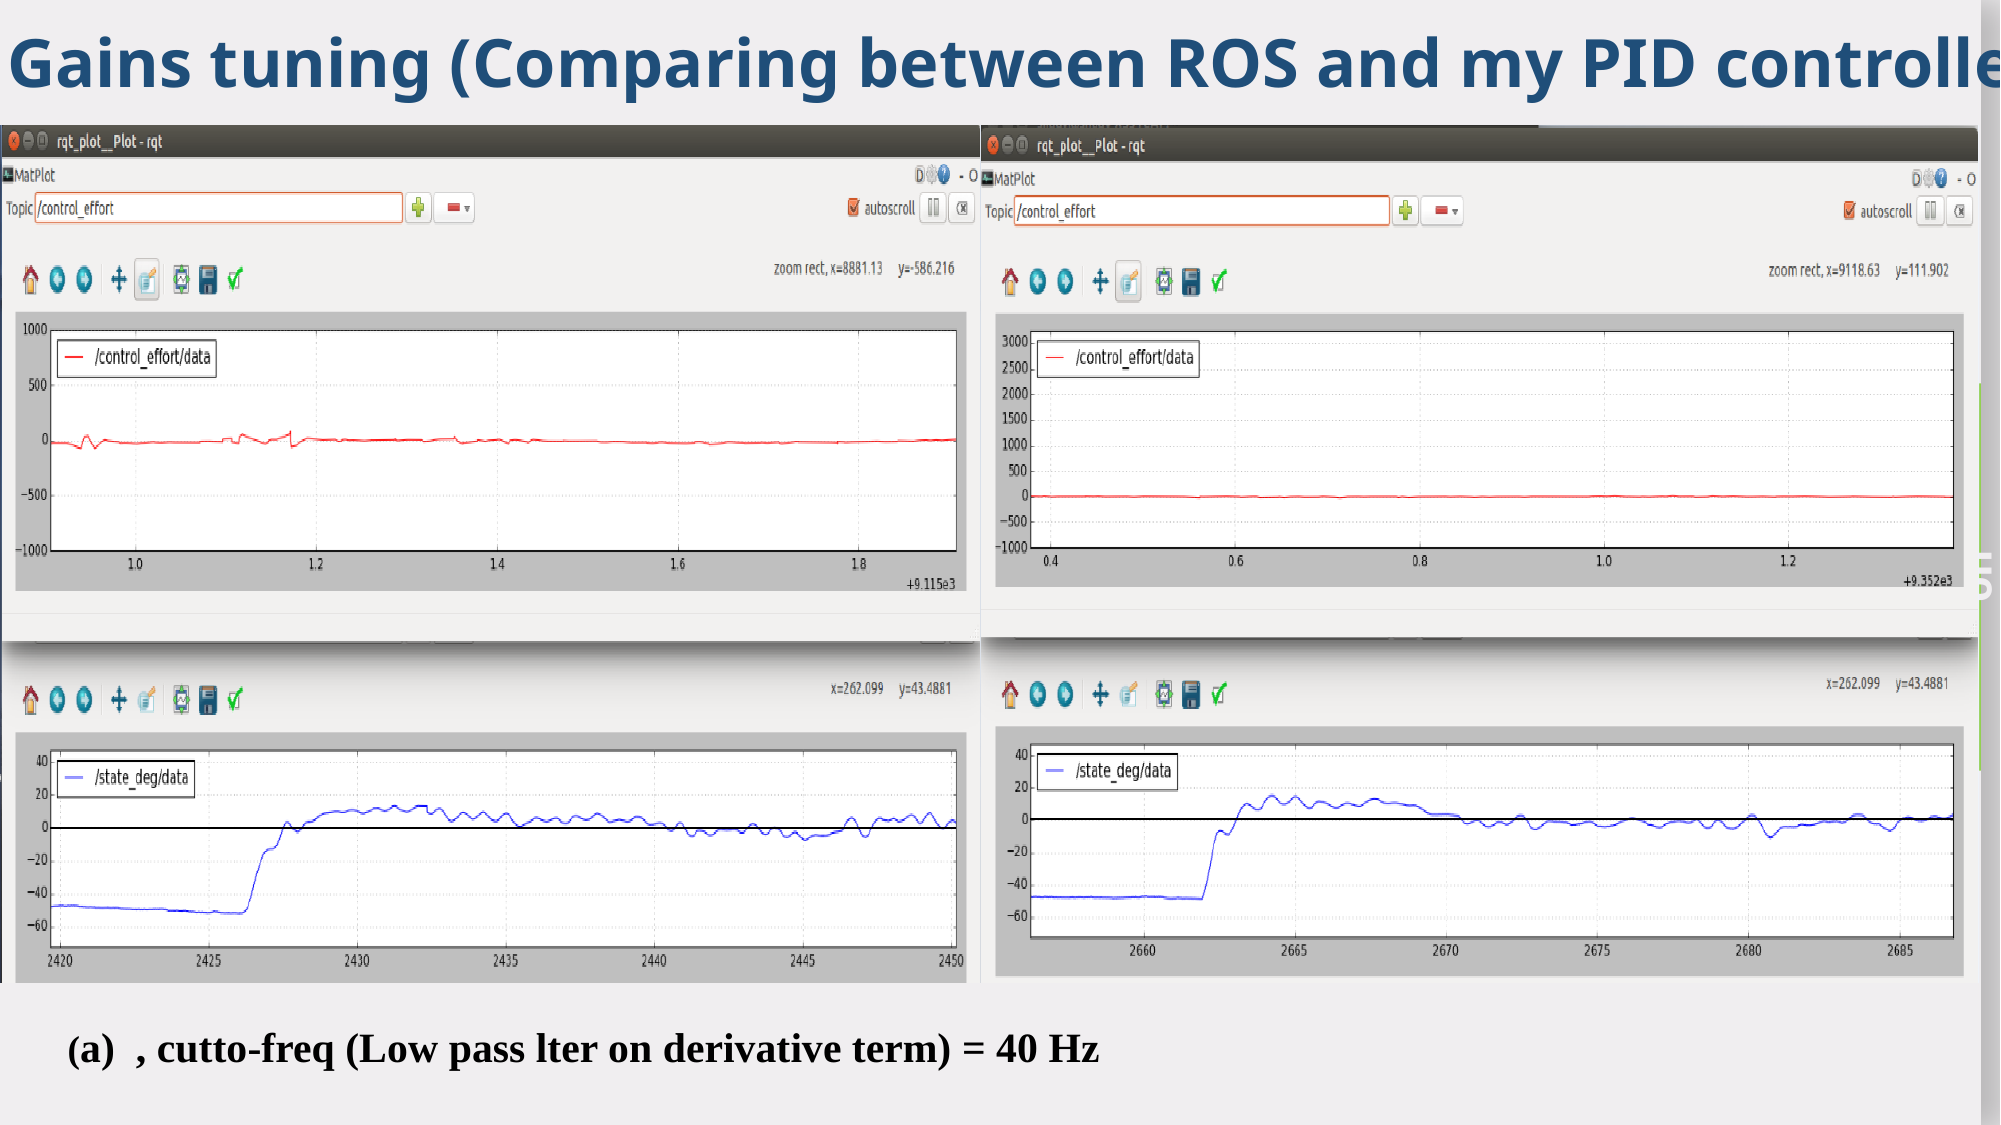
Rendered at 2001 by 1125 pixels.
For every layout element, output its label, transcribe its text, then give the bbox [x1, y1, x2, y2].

text_box Gains tuning (Comparing between ROS and my PID controller) [1981, 13, 2000, 109]
picture [0, 125, 1980, 983]
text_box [0, 0, 1981, 1125]
